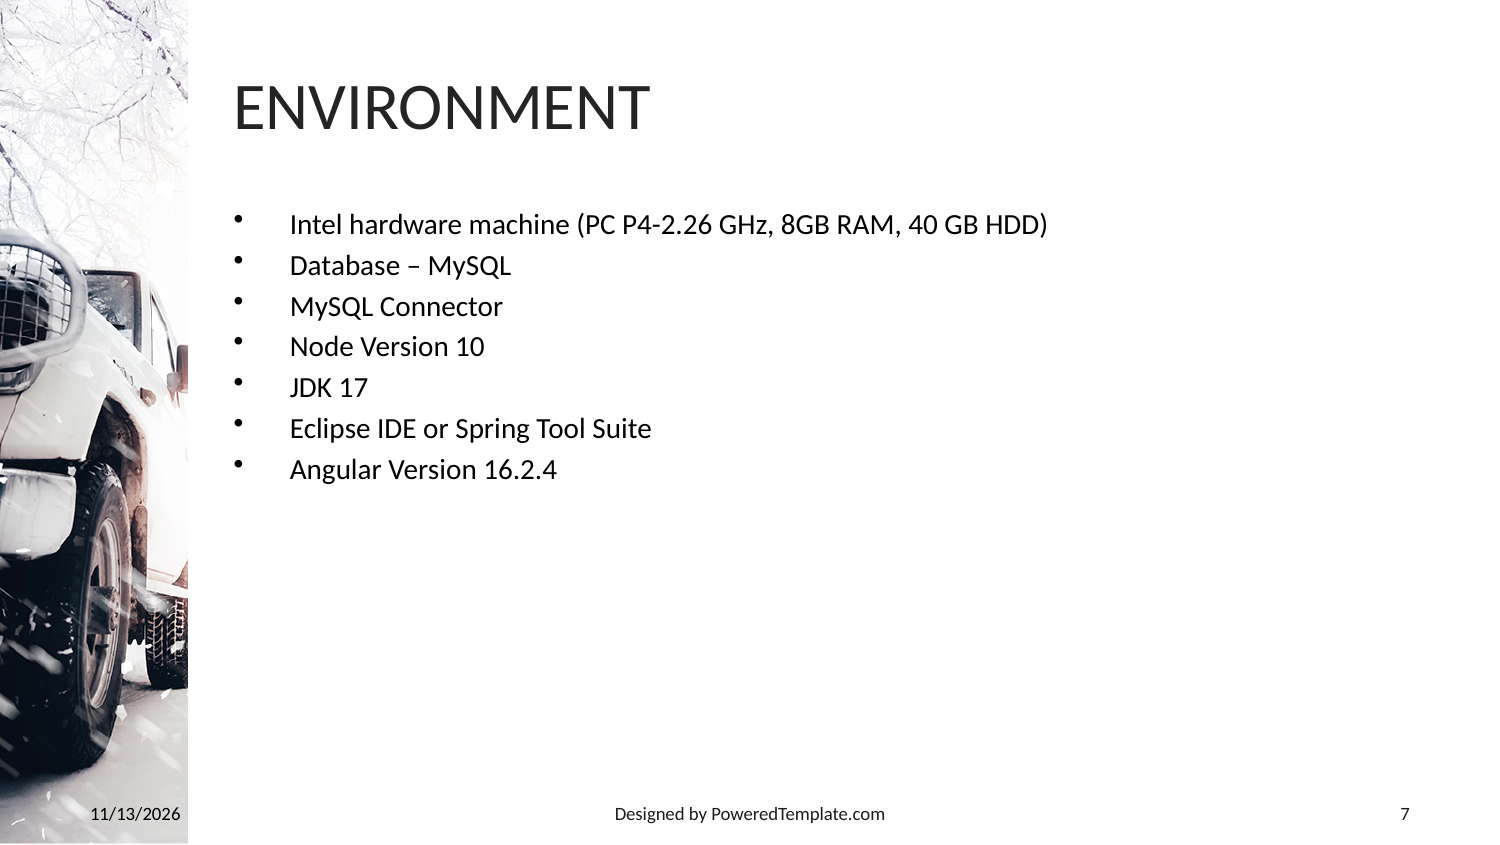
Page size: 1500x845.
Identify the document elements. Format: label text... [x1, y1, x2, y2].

picture [0, 0, 1500, 844]
slide_number 7 [1074, 794, 1425, 828]
title ENVIRONMENT [218, 32, 1423, 173]
list Intel hardware machine (PC P4-2.26 GHz, 8GB RAM, 40 GB HDD) Database – MySQL MySQL Connector Node Version 10 JDK 17 Eclipse IDE or Spring Tool Suite Angular Version 16.2.4 [218, 197, 1425, 755]
footer Designed by PoweredTemplate.com [512, 794, 988, 828]
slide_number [75, 794, 425, 828]
